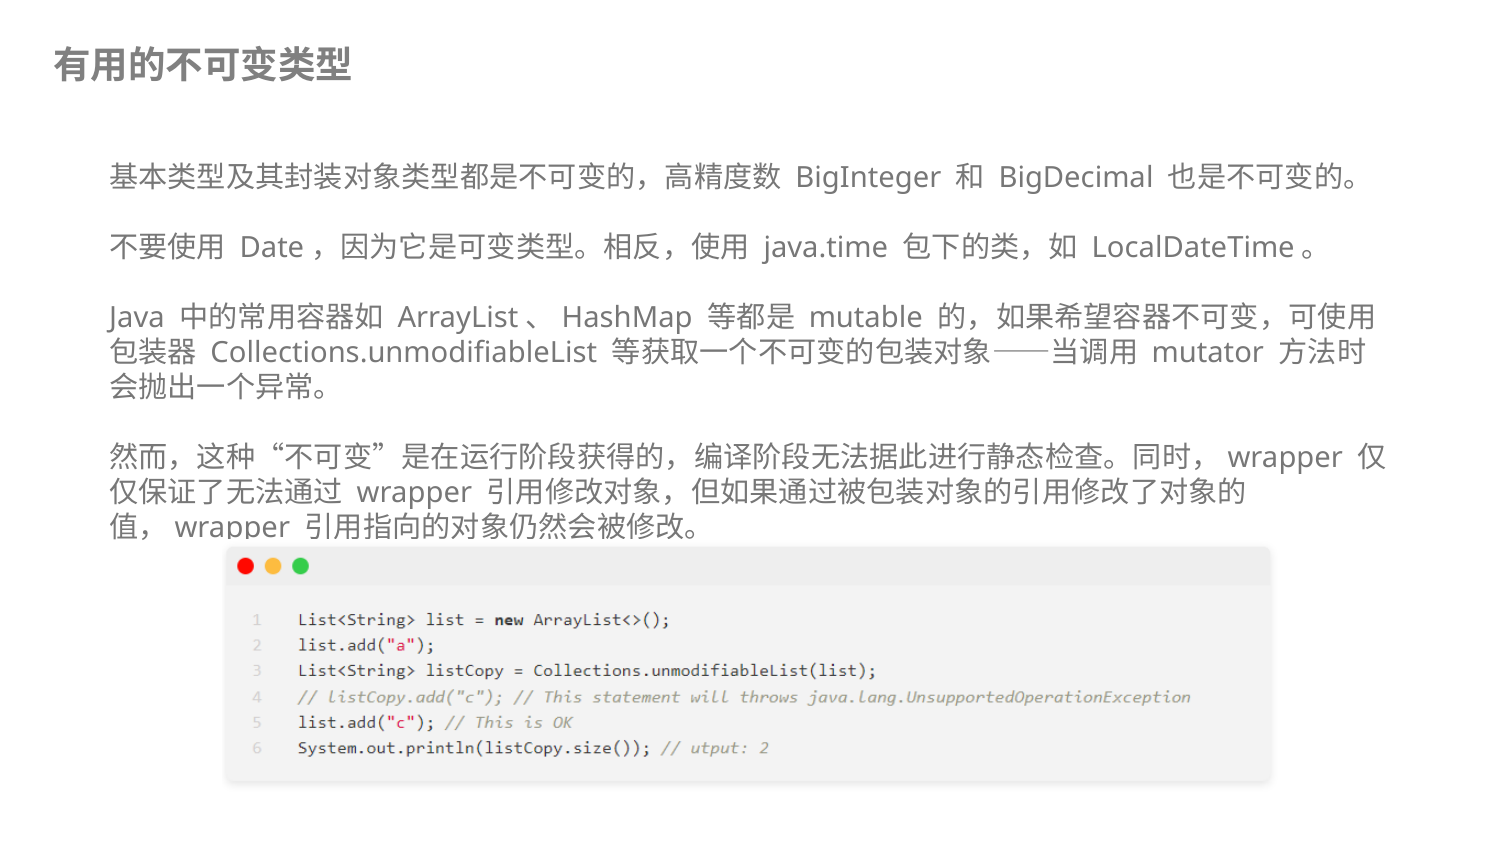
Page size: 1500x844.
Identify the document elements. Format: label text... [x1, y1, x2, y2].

picture [221, 539, 1279, 792]
text_box 基本类型及其封装对象类型都是不可变的，高精度数 BigInteger 和 BigDecimal 也是不可变的。 不要使用 Date，因为它是可变类型。相反，使用 java.time 包下的类，如 LocalDateTime。 Java 中的常用容器如 ArrayList、HashMap 等都是 mutable 的，如果希望容器不可变，可使用包装器 Collections.unmodifiableList 等获取一个不可变的包装对象——当调用 mutator 方法时会抛出一个异常。 然而，这种“不可变”是在运行阶段获得的，编译阶段无法据此进行静态检查。同时，wrapper 仅仅保证了无法通过 wrapper 引用修改对象，但如果通过被包装对象的引用修改了对象的值，wrapper 引用指向的对象仍然会被修改。 [94, 150, 1406, 551]
text_box 有用的不可变类型 [53, 32, 644, 95]
